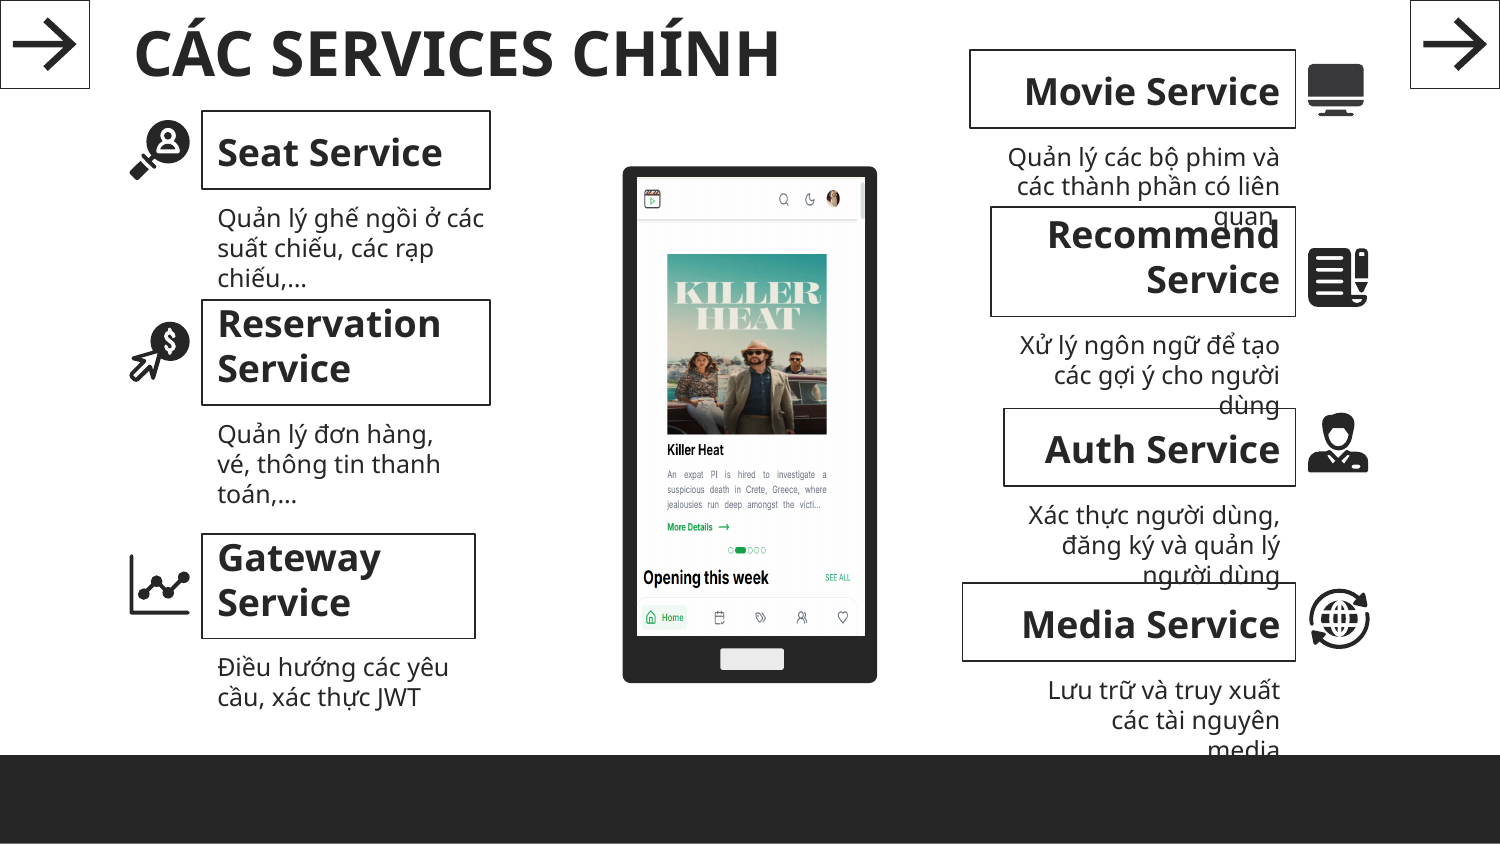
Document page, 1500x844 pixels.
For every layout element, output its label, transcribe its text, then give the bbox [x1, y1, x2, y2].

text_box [622, 166, 878, 684]
text_box Quản lý các bộ phim và các thành phần có liên quan [969, 125, 1296, 195]
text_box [1307, 247, 1369, 308]
text_box Seat Service [202, 111, 491, 187]
text_box [129, 321, 190, 382]
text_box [1307, 412, 1369, 473]
text_box Auth Service [1003, 408, 1296, 484]
text_box Gateway Service [202, 533, 476, 636]
text_box Media Service [962, 583, 1296, 662]
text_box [129, 554, 190, 615]
text_box Quản lý ghế ngồi ở các suất chiếu, các rạp chiếu,… [202, 187, 503, 266]
text_box Quản lý đơn hàng, vé, thông tin thanh toán,… [202, 403, 476, 473]
text_box Điều hướng các yêu cầu, xác thực JWT [202, 636, 476, 706]
text_box Movie Service [969, 49, 1296, 125]
text_box Xử lý ngôn ngữ để tạo các gợi ý cho người dùng [997, 314, 1296, 384]
picture [637, 177, 866, 636]
text_box Recommend Service [991, 206, 1296, 317]
text_box Lưu trữ và truy xuất các tài nguyên media [1022, 659, 1296, 729]
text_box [1307, 63, 1364, 117]
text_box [1307, 588, 1372, 650]
title CÁC SERVICES CHÍNH [118, 0, 1382, 94]
text_box Reservation Service [202, 300, 491, 406]
text_box Xác thực người dùng, đăng ký và quản lý người dùng [991, 484, 1296, 554]
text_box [129, 119, 190, 181]
